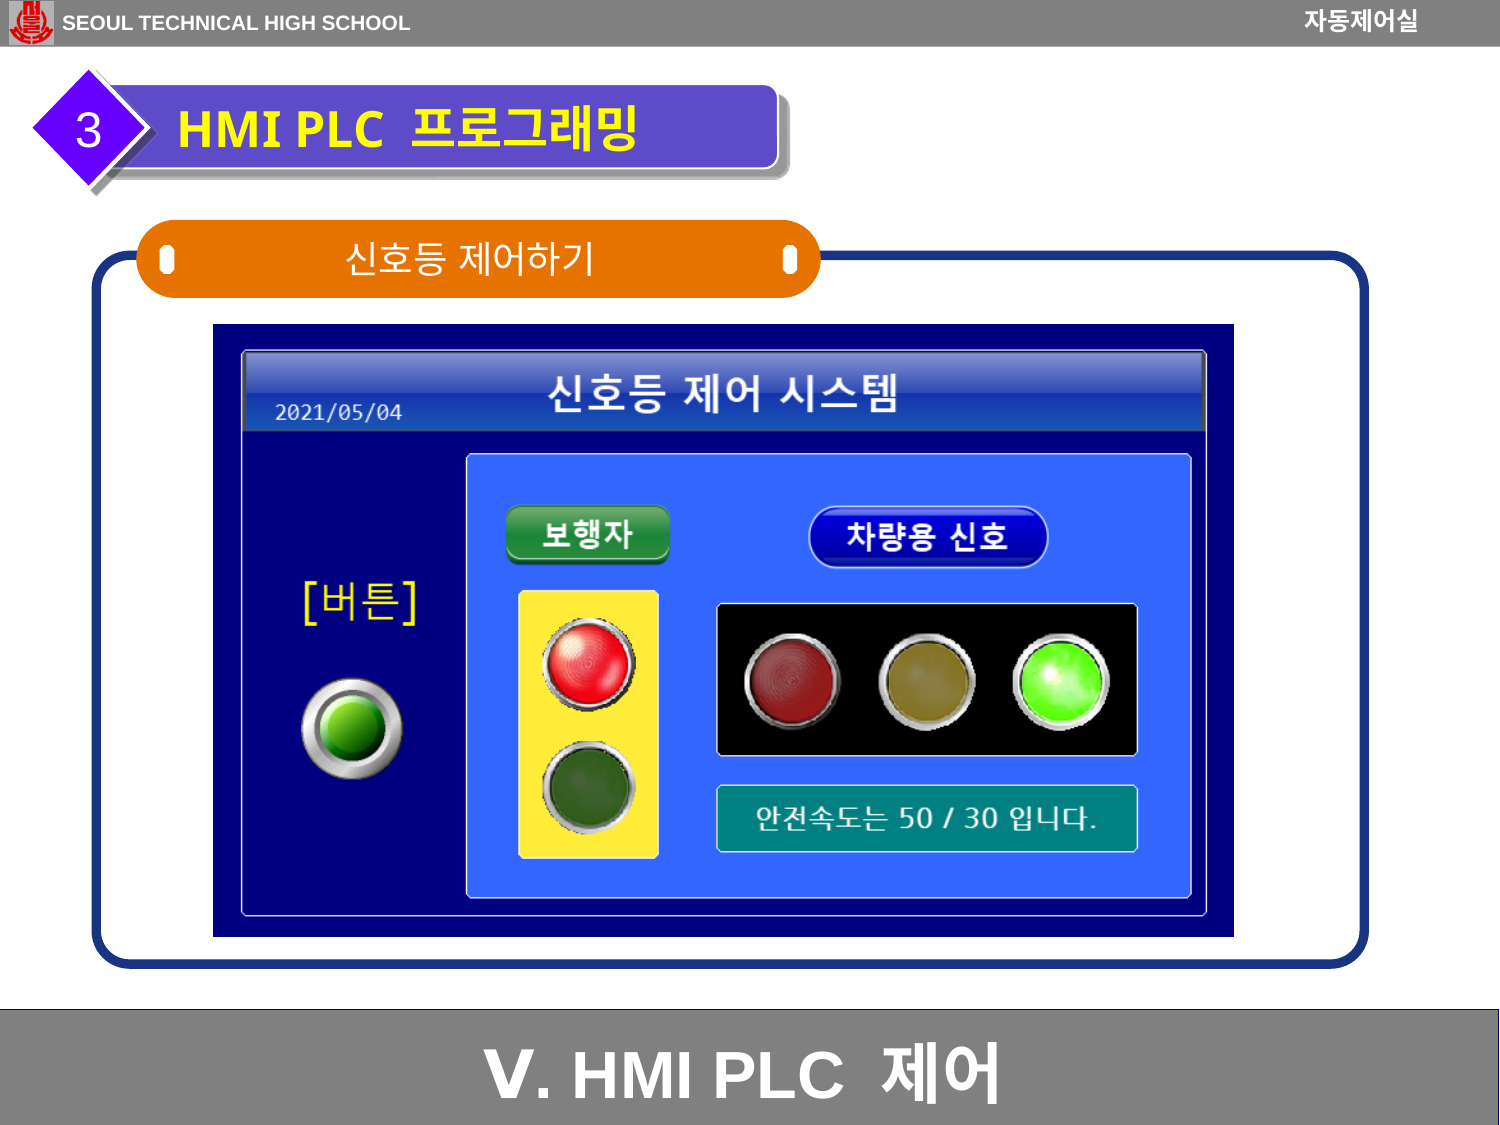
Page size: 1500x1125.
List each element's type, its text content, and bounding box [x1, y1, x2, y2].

text_box [96, 255, 1365, 965]
picture [212, 324, 1234, 937]
text_box 신호등 제어하기 [181, 228, 760, 289]
picture [9, 1, 54, 45]
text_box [29, 66, 779, 190]
text_box [136, 219, 821, 298]
text_box [782, 245, 798, 274]
text_box [159, 245, 175, 274]
